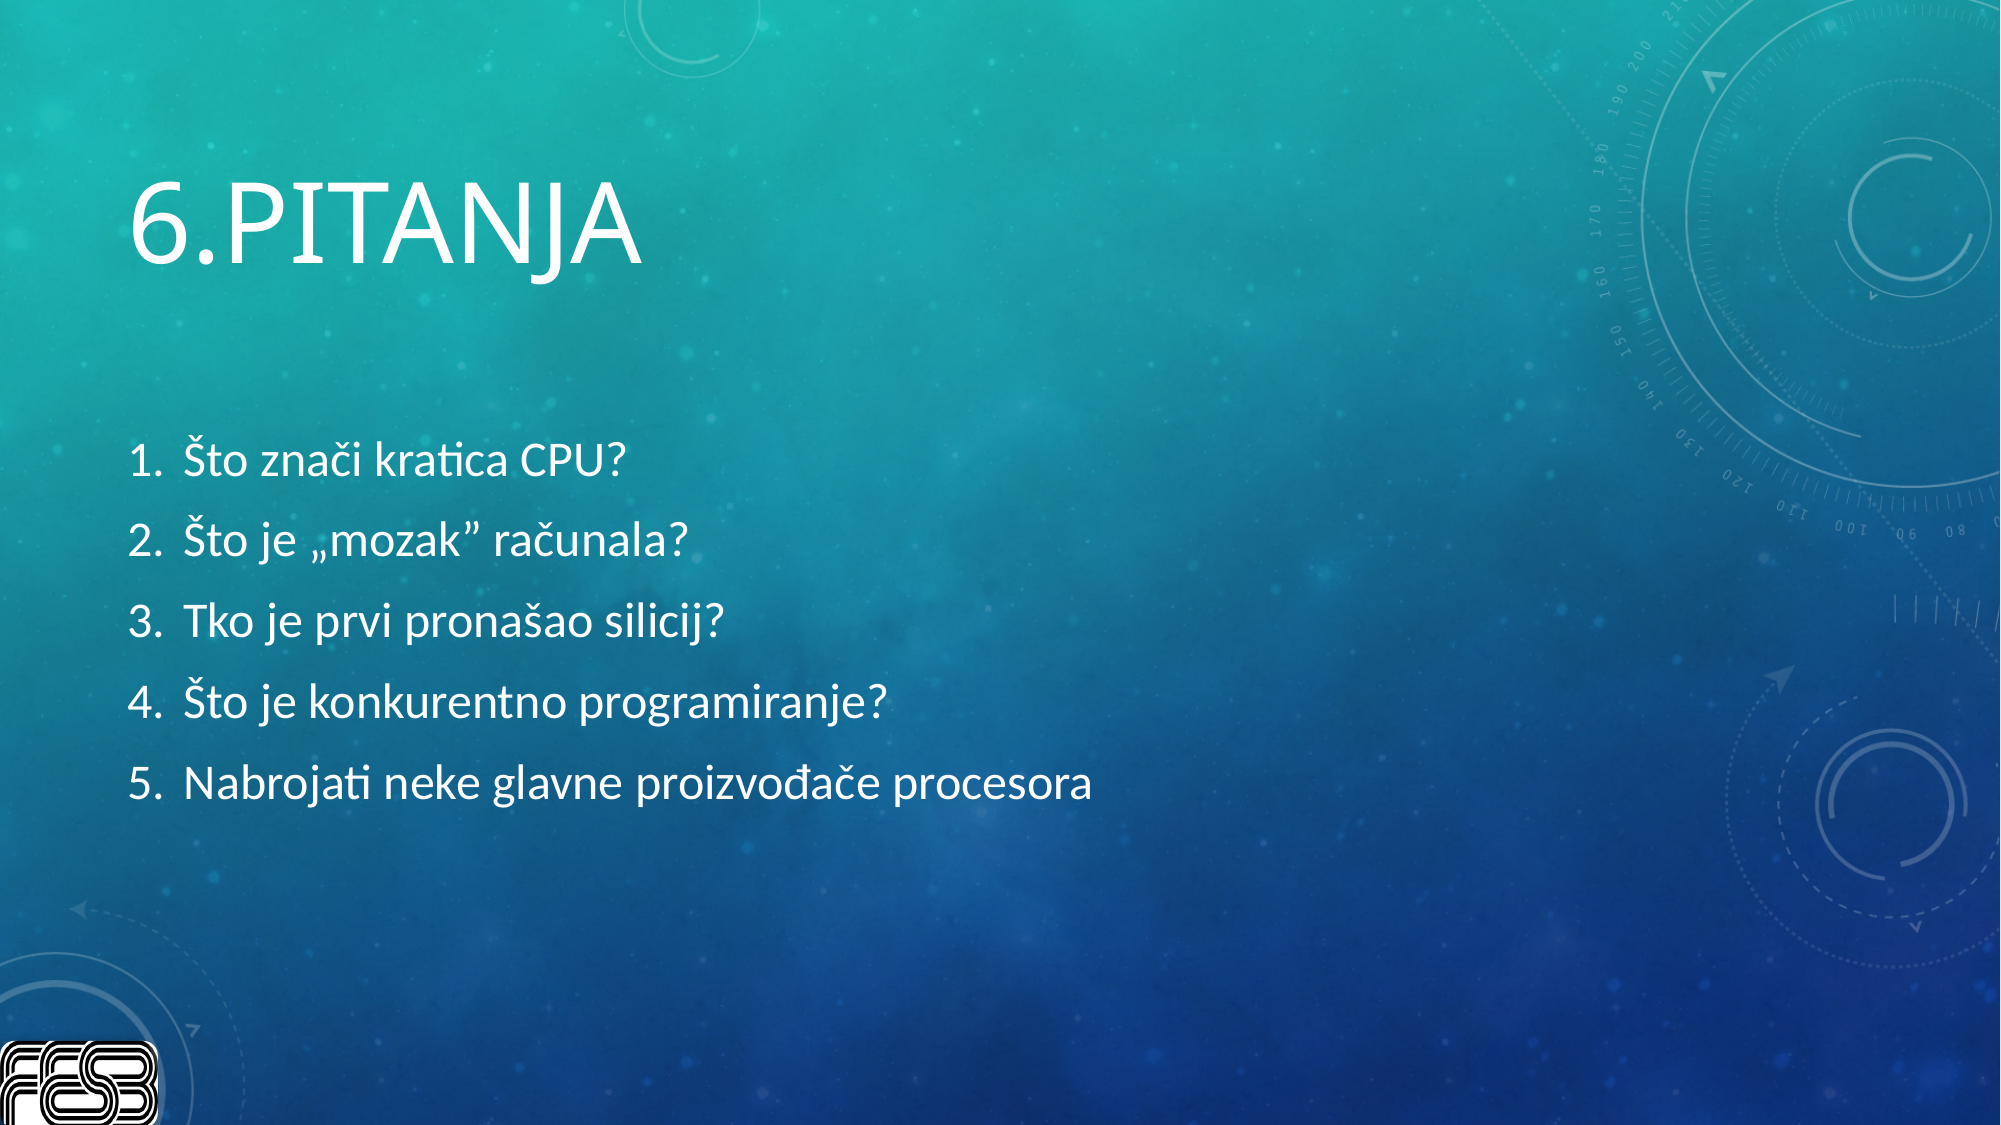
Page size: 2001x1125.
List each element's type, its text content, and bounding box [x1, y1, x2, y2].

title 6.PITANJA [112, 99, 1775, 339]
list Što znači kratica CPU? Što je „mozak” računala? Tko je prvi pronašao silicij? Što je konkurentno programiranje? Nabrojati neke glavne proizvođače procesora [112, 351, 1775, 950]
picture [0, 0, 2001, 1125]
